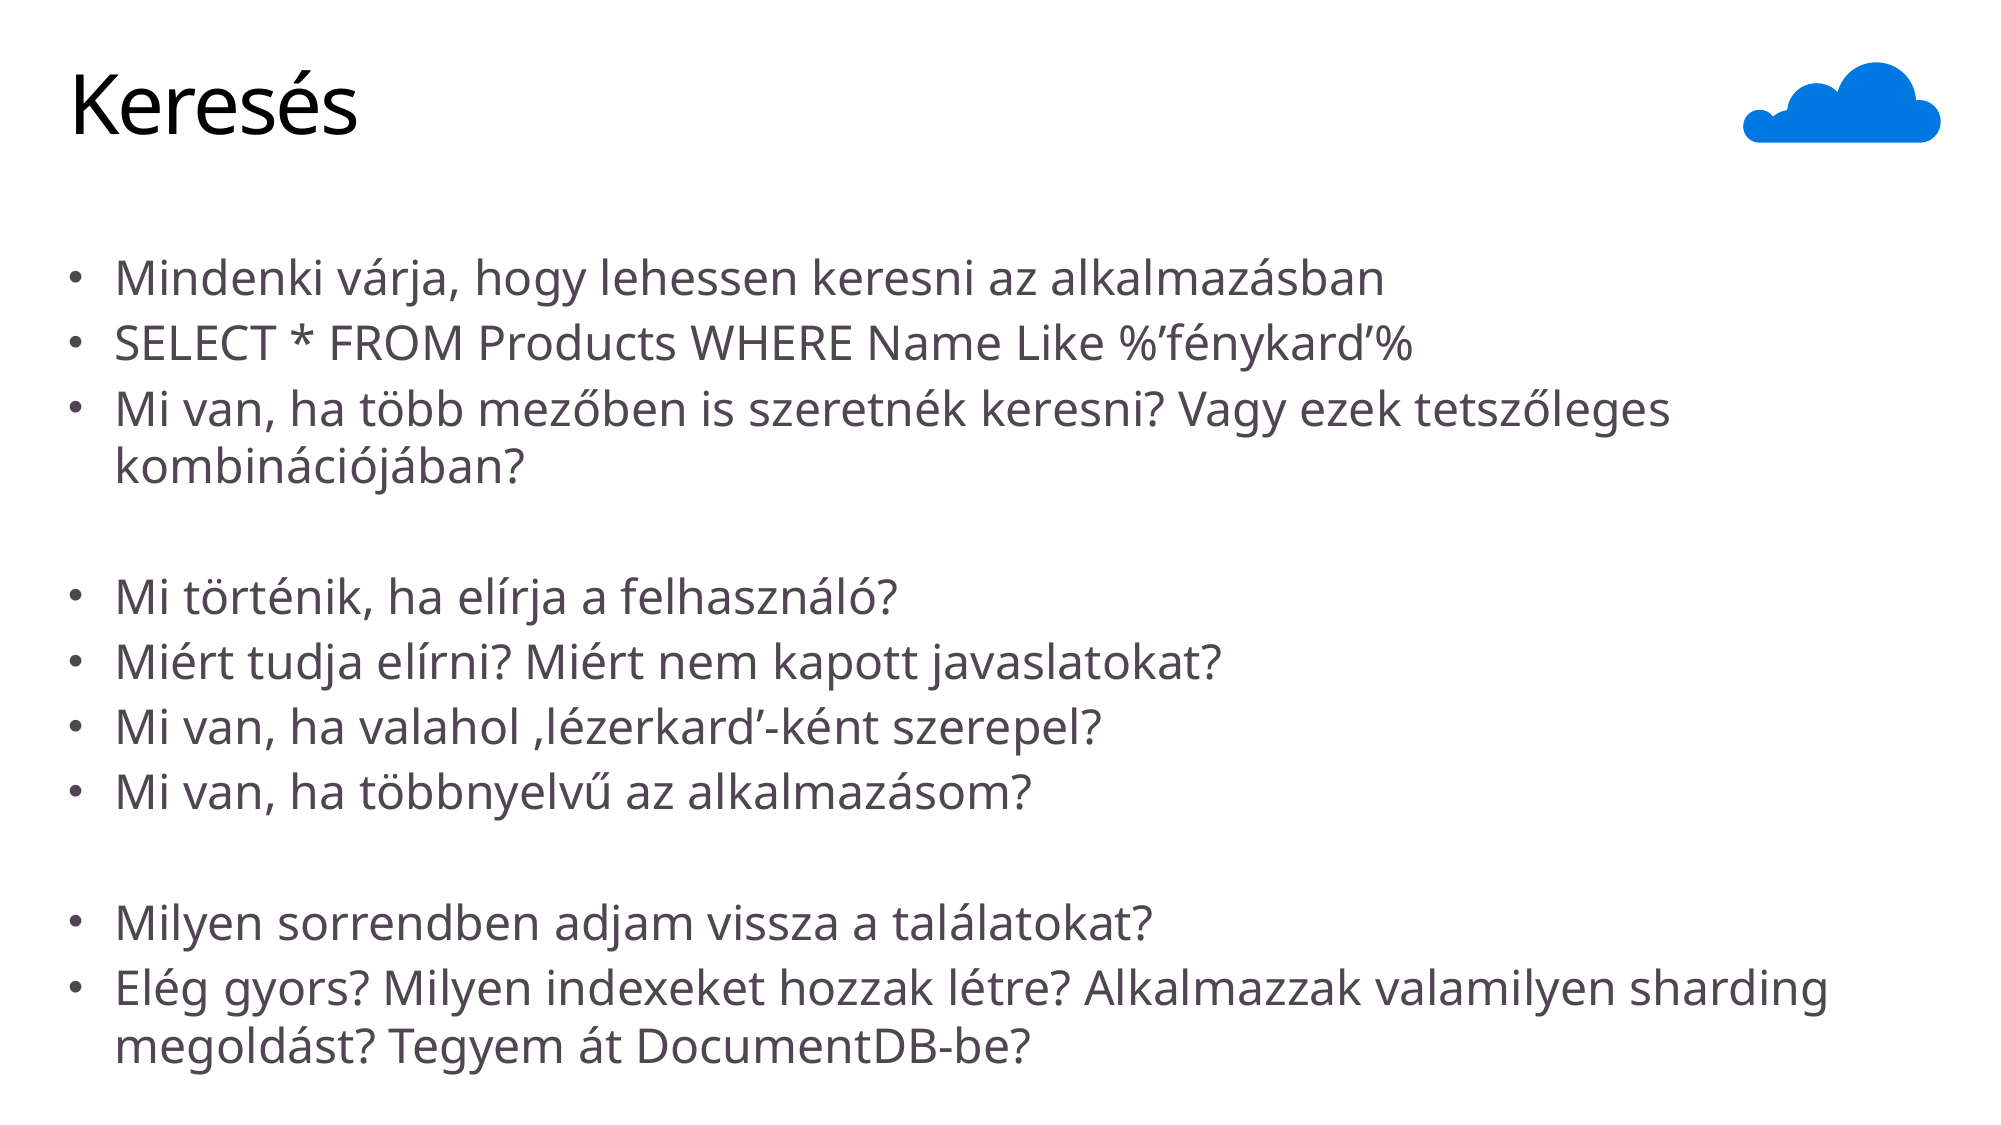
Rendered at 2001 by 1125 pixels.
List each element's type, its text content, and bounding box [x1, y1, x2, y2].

title Keresés [44, 47, 1957, 196]
list Mindenki várja, hogy lehessen keresni az alkalmazásban SELECT * FROM Products WHERE Name Like %’fénykard’% Mi van, ha több mezőben is szeretnék keresni? Vagy ezek tetszőleges kombinációjában? Mi történik, ha elírja a felhasználó? Miért tudja elírni? Miért nem kapott javaslatokat? Mi van, ha valahol ‚lézerkard’-ként szerepel? Mi van, ha többnyelvű az alkalmazásom? Milyen sorrendben adjam vissza a találatokat? Elég gyors? Milyen indexeket hozzak létre? Alkalmazzak valamilyen sharding megoldást? Tegyem át DocumentDB-be? [44, 232, 1957, 1098]
